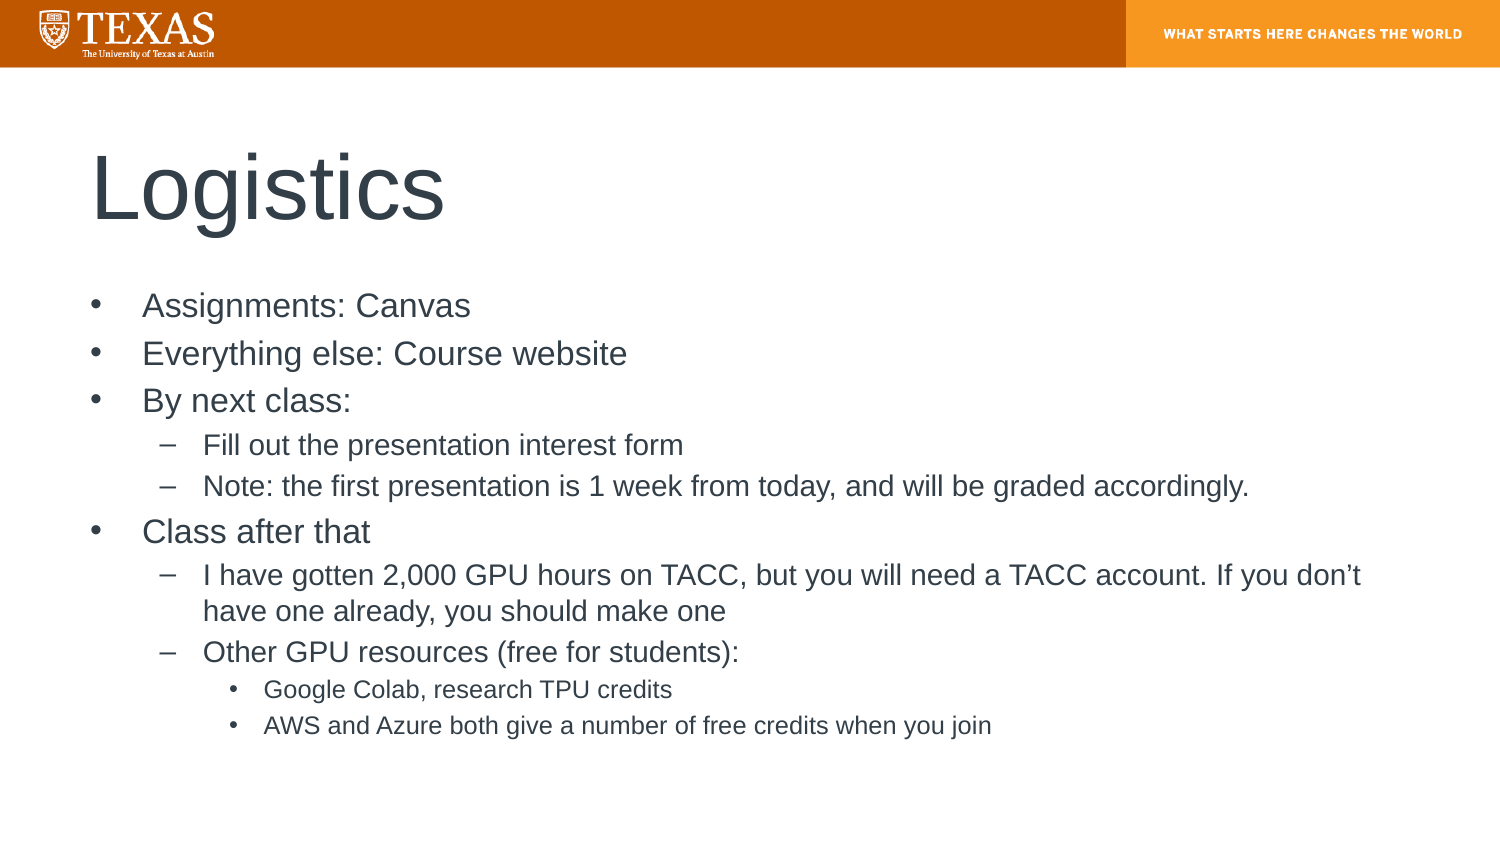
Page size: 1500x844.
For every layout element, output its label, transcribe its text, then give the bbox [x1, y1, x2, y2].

list Assignments: Canvas Everything else: Course website By next class: Fill out the presentation interest form Note: the first presentation is 1 week from today, and will be graded accordingly. Class after that I have gotten 2,000 GPU hours on TACC, but you will need a TACC account. If you don’t have one already, you should make one Other GPU resources (free for students): Google Colab, research TPU credits AWS and Azure both give a number of free credits when you join [75, 276, 1425, 755]
picture [0, 0, 1500, 844]
title Logistics [75, 112, 1425, 254]
